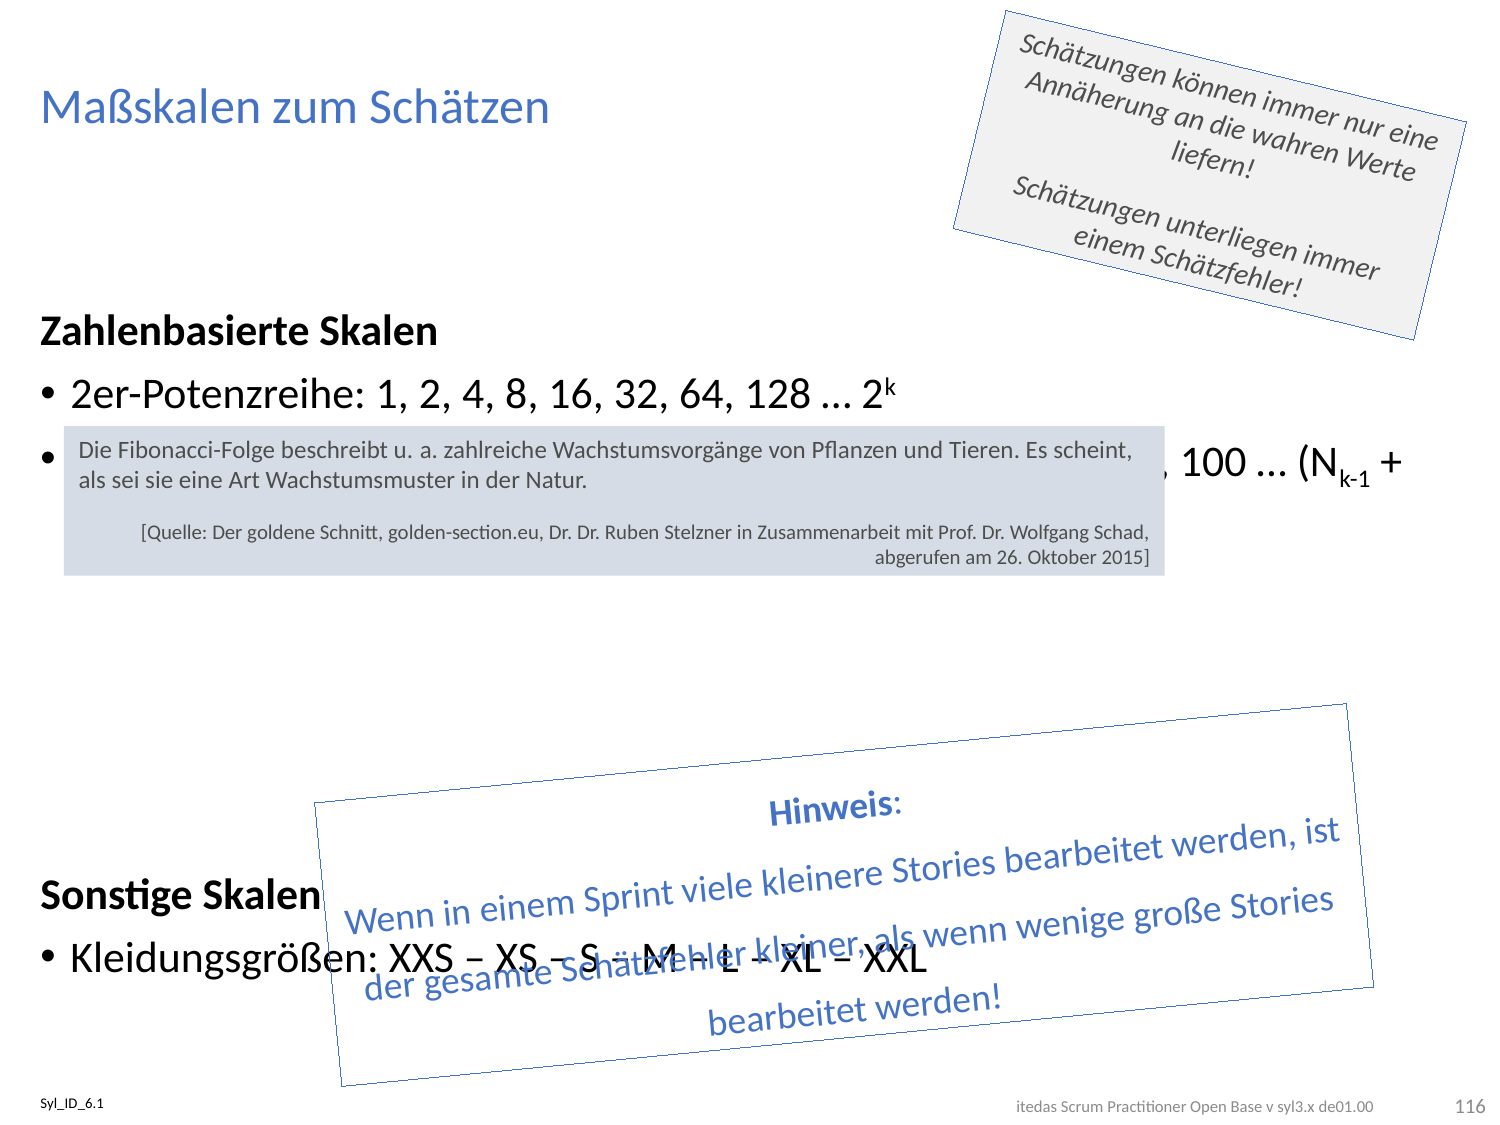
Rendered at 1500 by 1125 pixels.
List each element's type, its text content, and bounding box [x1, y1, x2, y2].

list Syl_ID_6.1 [40, 1095, 635, 1120]
title Maßskalen zum Schätzen [1244, 67, 1460, 120]
slide_number 116 [1387, 1092, 1487, 1123]
footer itedas Scrum Practitioner Open Base v syl3.x de01.00 [874, 1095, 1375, 1120]
title Maßskalen zum Schätzen [40, 67, 991, 147]
text_box Die Fibonacci-Folge beschreibt u. a. zahlreiche Wachstumsvorgänge von Pflanzen und Tieren. Es scheint, als sei sie eine Art Wachstumsmuster in der Natur. [Quelle: Der goldene Schnitt, golden-section.eu, Dr. Dr. Ruben Stelzner in Zusammenarbeit mit Prof. Dr. Wolfgang Schad, abgerufen am 26. Oktober 2015] [63, 426, 1165, 576]
text_box Hinweis: Wenn in einem Sprint viele kleinere Stories bearbeitet werden, ist der gesamte Schätzfehler kleiner, als wenn wenige große Stories bearbeitet werden! [314, 703, 1374, 1087]
text_box Schätzungen können immer nur eine Annäherung an die wahren Werte liefern! Schätzungen unterliegen immer einem Schätzfehler! [953, 10, 1467, 341]
list Zahlenbasierte Skalen 2er-Potenzreihe: 1, 2, 4, 8, 16, 32, 64, 128 … 2k an Fibonacci-Zahlenreihe angelehnt: 0, 1, 2, 3, 5, 8, 13, 20, 40, 100 … (Nk-1 + Nk)/2 Sonstige Skalen Kleidungsgrößen: XXS – XS – S – M – L – XL – XXL [40, 169, 1460, 1070]
